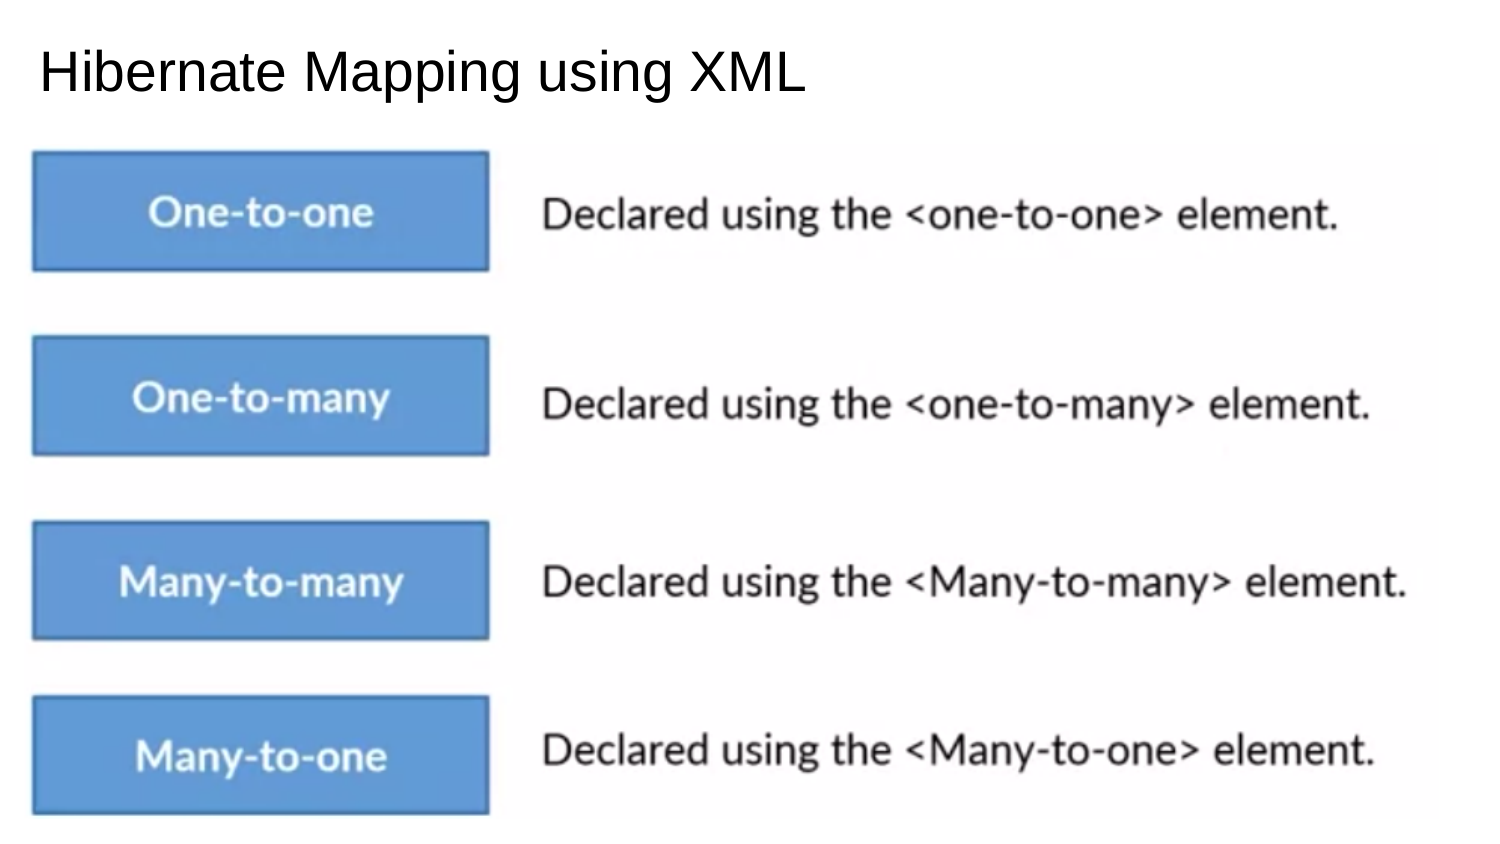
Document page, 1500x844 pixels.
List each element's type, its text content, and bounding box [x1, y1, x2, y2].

title Hibernate Mapping using XML [25, 25, 1423, 120]
picture [24, 143, 1440, 819]
